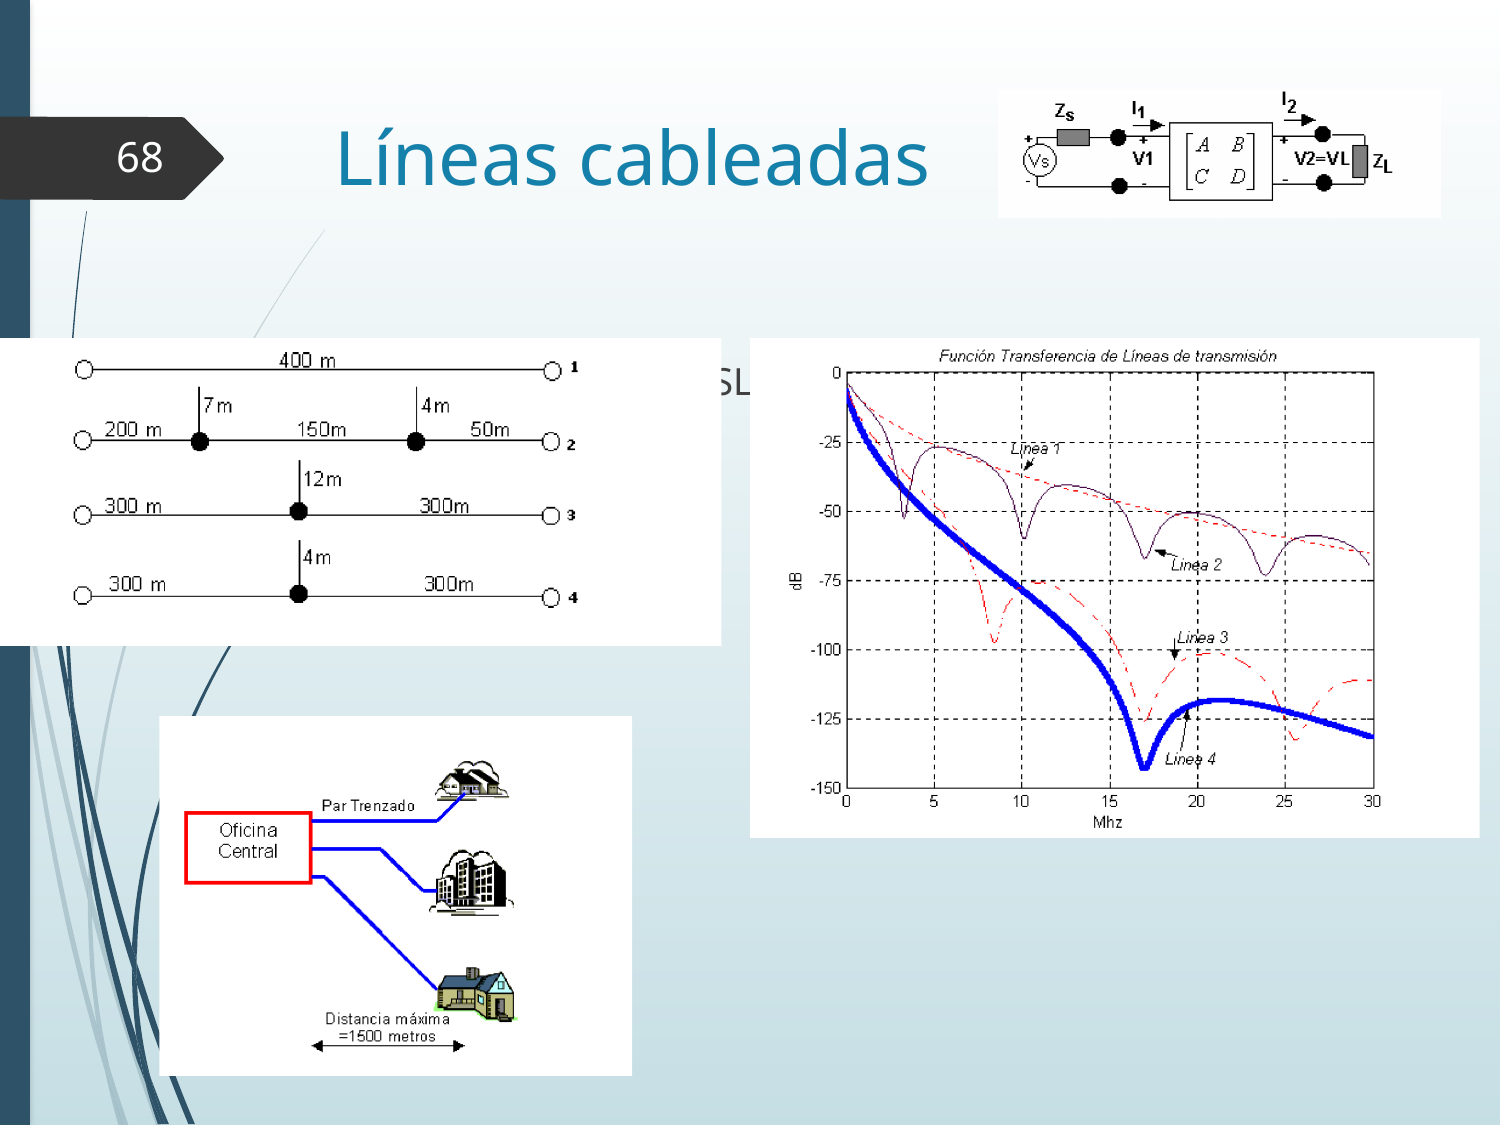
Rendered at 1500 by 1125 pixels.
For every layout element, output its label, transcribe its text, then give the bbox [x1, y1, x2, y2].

slide_number 68 [83, 129, 180, 190]
picture [0, 337, 722, 646]
list Canales ADSL / VDSL [318, 350, 1400, 970]
picture [997, 89, 1442, 218]
picture [749, 337, 1480, 838]
title Líneas cableadas [319, 102, 1400, 313]
picture [159, 715, 633, 1077]
